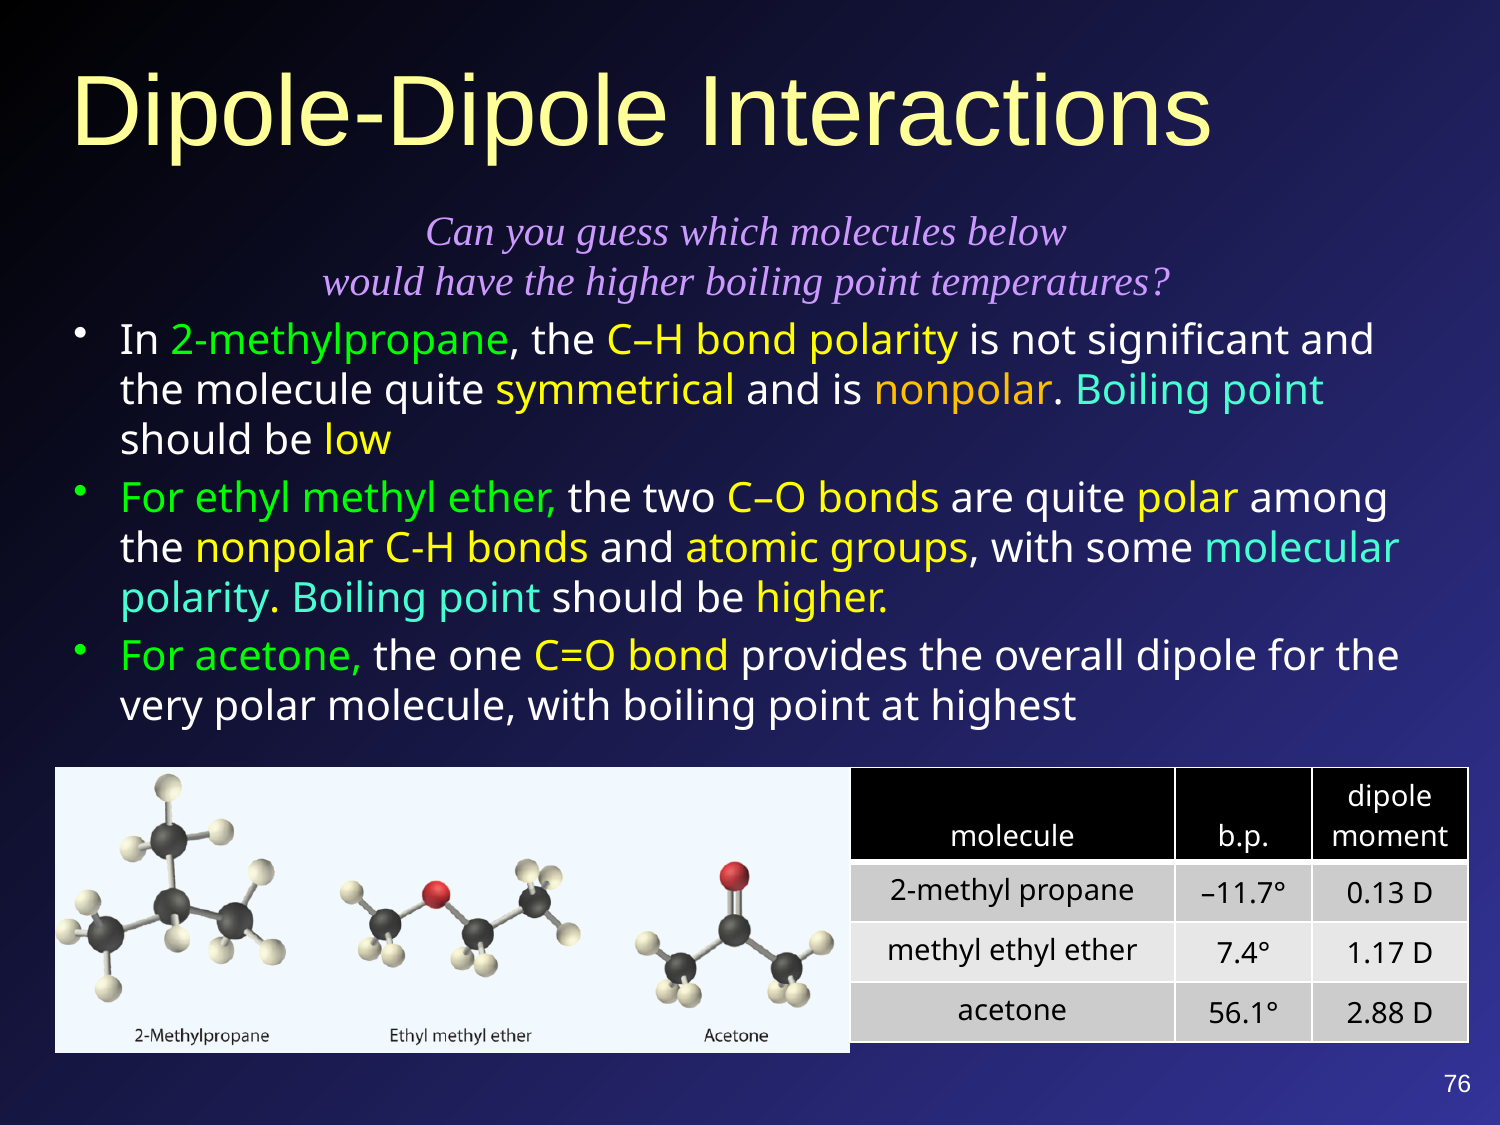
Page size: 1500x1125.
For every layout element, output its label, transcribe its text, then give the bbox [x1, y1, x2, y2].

table_header molecule [853, 768, 1174, 859]
list Can you guess which molecules below would have the higher boiling point temperatures? In 2-methylpropane, the C–H bond polarity is not significant and the molecule quite symmetrical and is nonpolar. Boiling point should be low For ethyl methyl ether, the two C–O bonds are quite polar among the nonpolar C-H bonds and atomic groups, with some molecular polarity. Boiling point should be higher. For acetone, the one C=O bond provides the overall dipole for the very polar molecule, with boiling point at highest [58, 196, 1435, 767]
table_cell 7.4° [1176, 923, 1311, 981]
table_header b.p. [1176, 768, 1311, 859]
slide_number 76 [1148, 1052, 1487, 1112]
table_header dipole moment [1313, 768, 1467, 859]
picture [55, 767, 851, 1053]
table_cell 2.88 D [1313, 983, 1467, 1041]
table_cell acetone [855, 983, 1174, 1041]
table_cell 56.1° [1176, 983, 1311, 1041]
table_cell 1.17 D [1313, 923, 1467, 981]
table_cell –11.7° [1176, 865, 1311, 921]
table_cell 2-methyl propane [855, 865, 1174, 921]
table_cell 0.13 D [1313, 865, 1467, 921]
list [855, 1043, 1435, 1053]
title Dipole-Dipole Interactions [55, 37, 1438, 174]
table_cell methyl ethyl ether [855, 923, 1174, 981]
